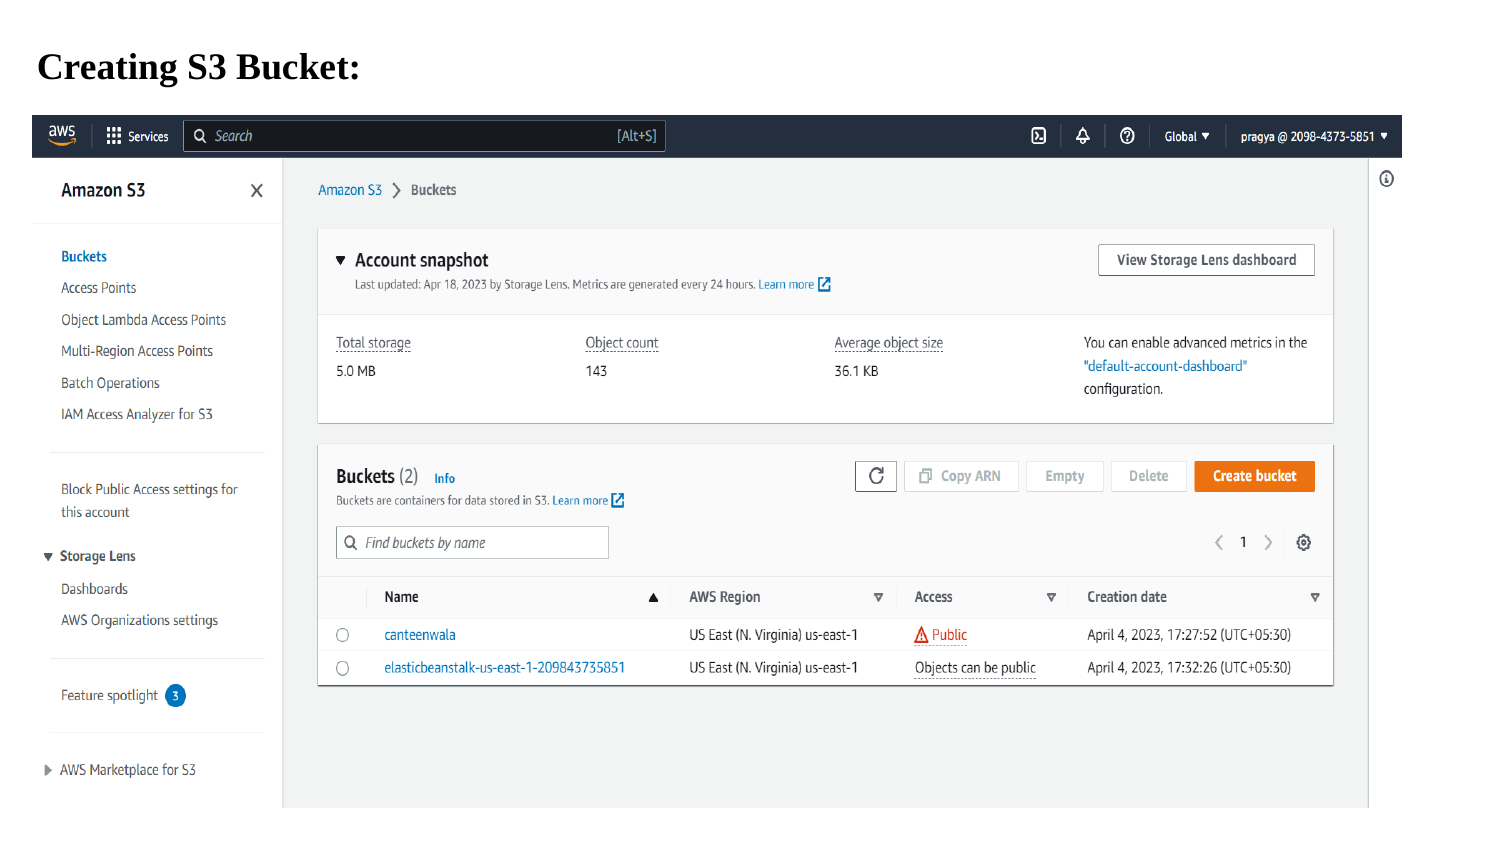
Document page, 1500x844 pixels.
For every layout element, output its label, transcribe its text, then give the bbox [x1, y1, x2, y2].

picture [31, 114, 1402, 809]
text_box Creating S3 Bucket: [21, 19, 823, 102]
